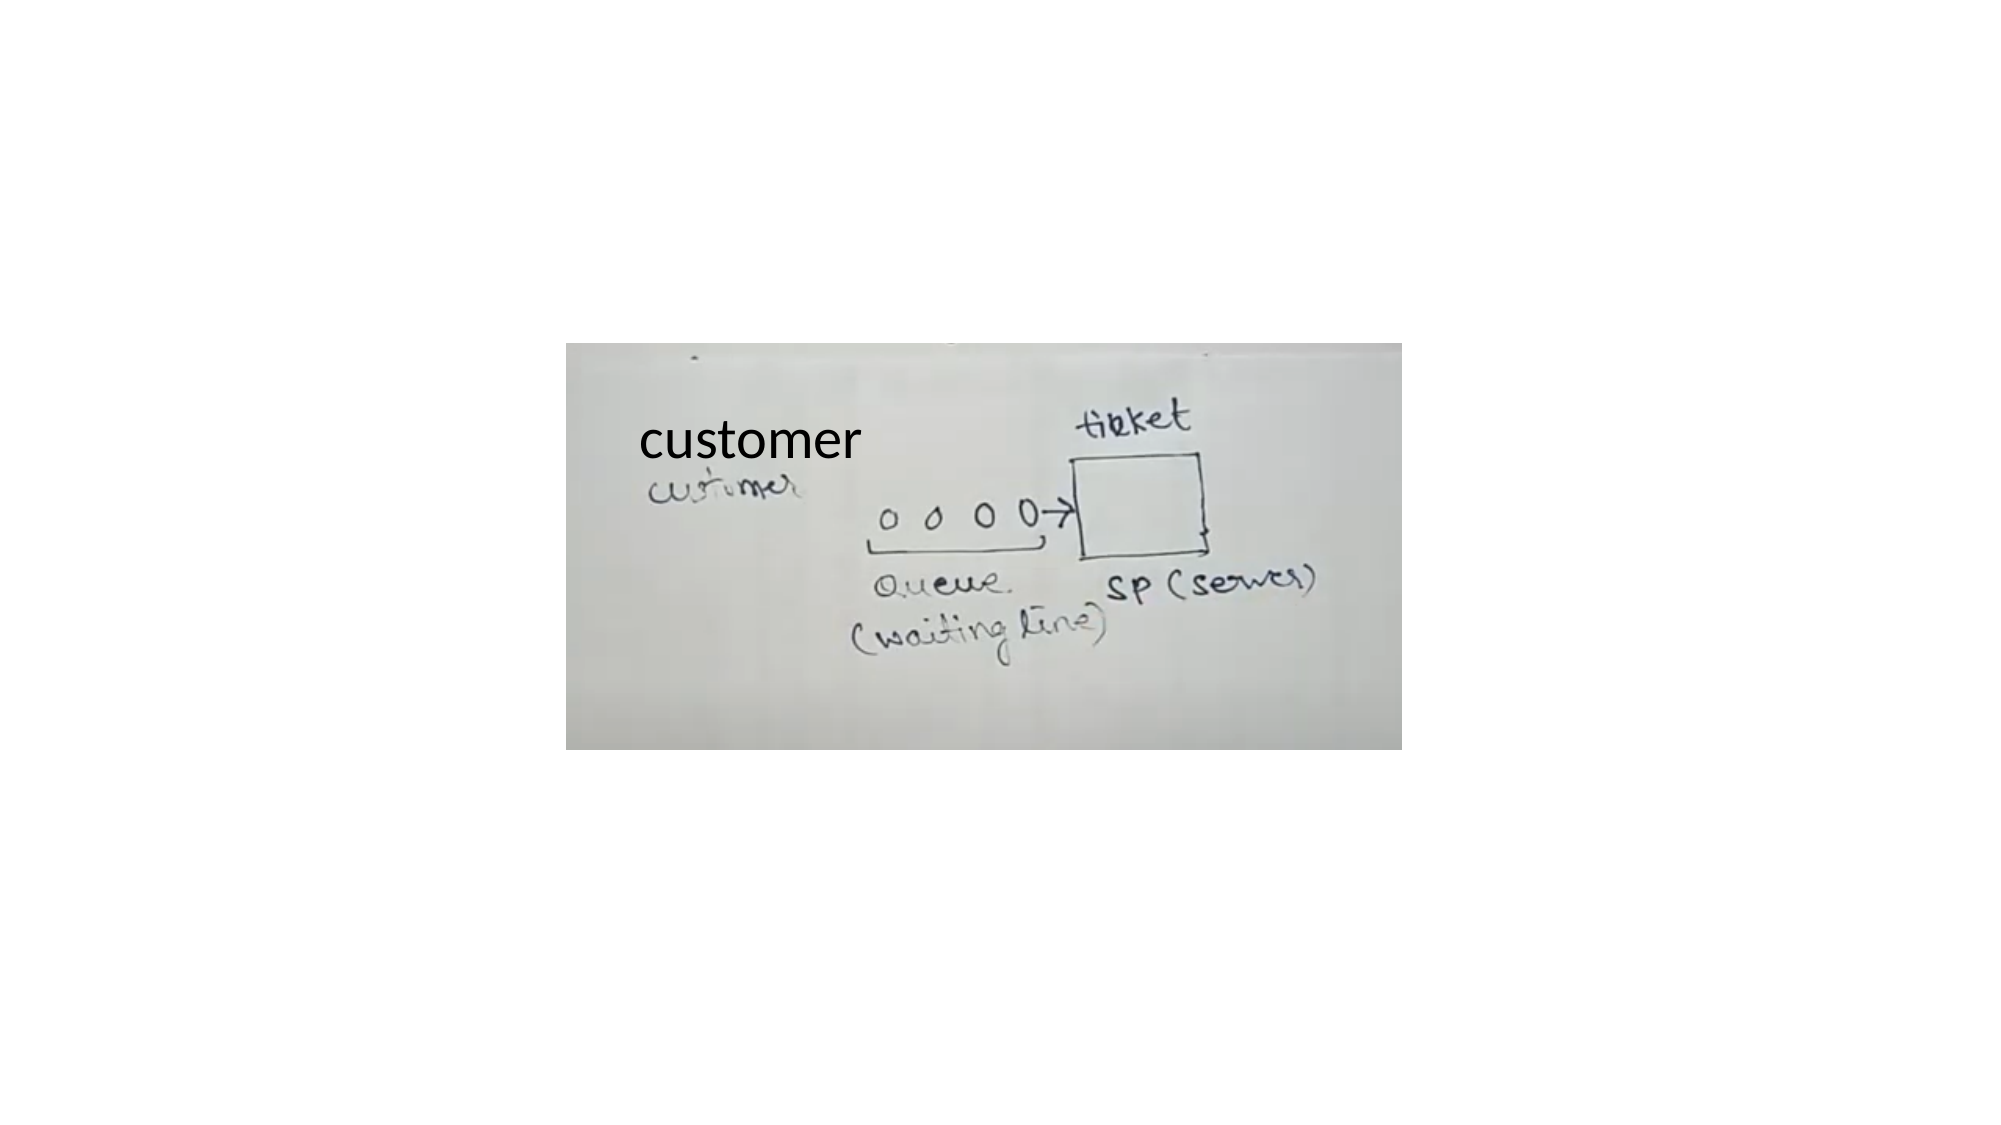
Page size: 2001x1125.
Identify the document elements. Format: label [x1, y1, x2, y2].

picture [566, 343, 1402, 750]
